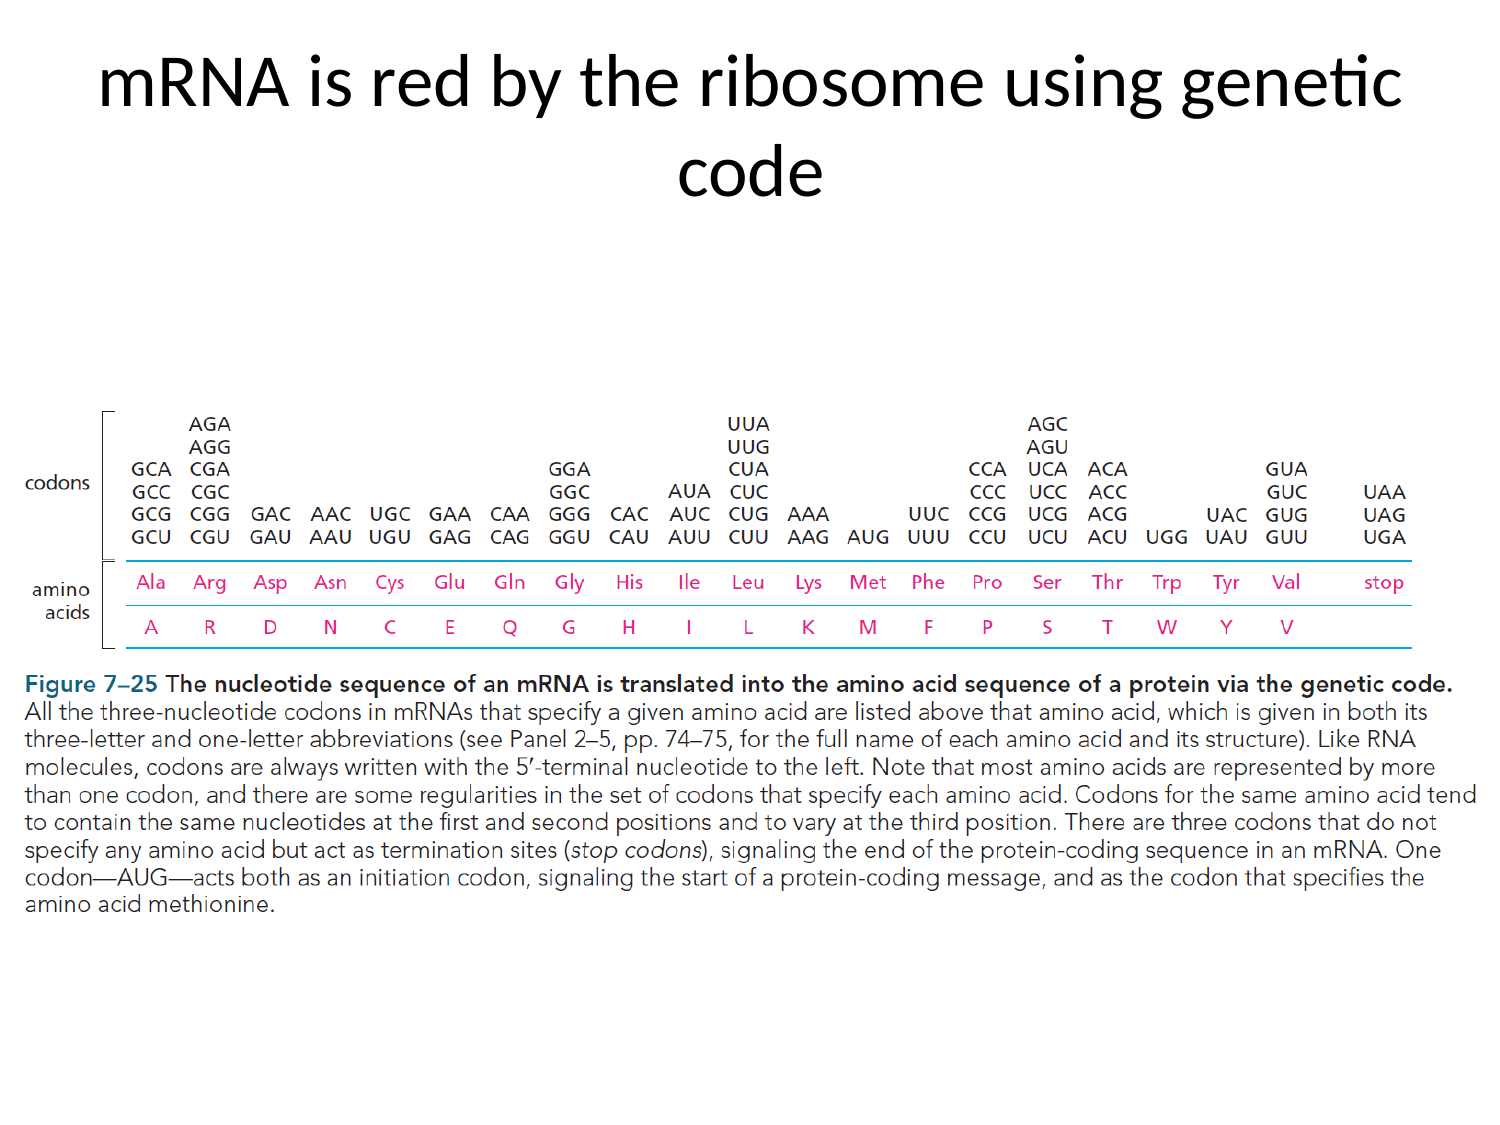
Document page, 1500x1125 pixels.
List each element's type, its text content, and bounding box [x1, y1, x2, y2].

picture [12, 385, 1490, 920]
text_box mRNA is red by the ribosome using genetic code [1, 23, 1500, 219]
